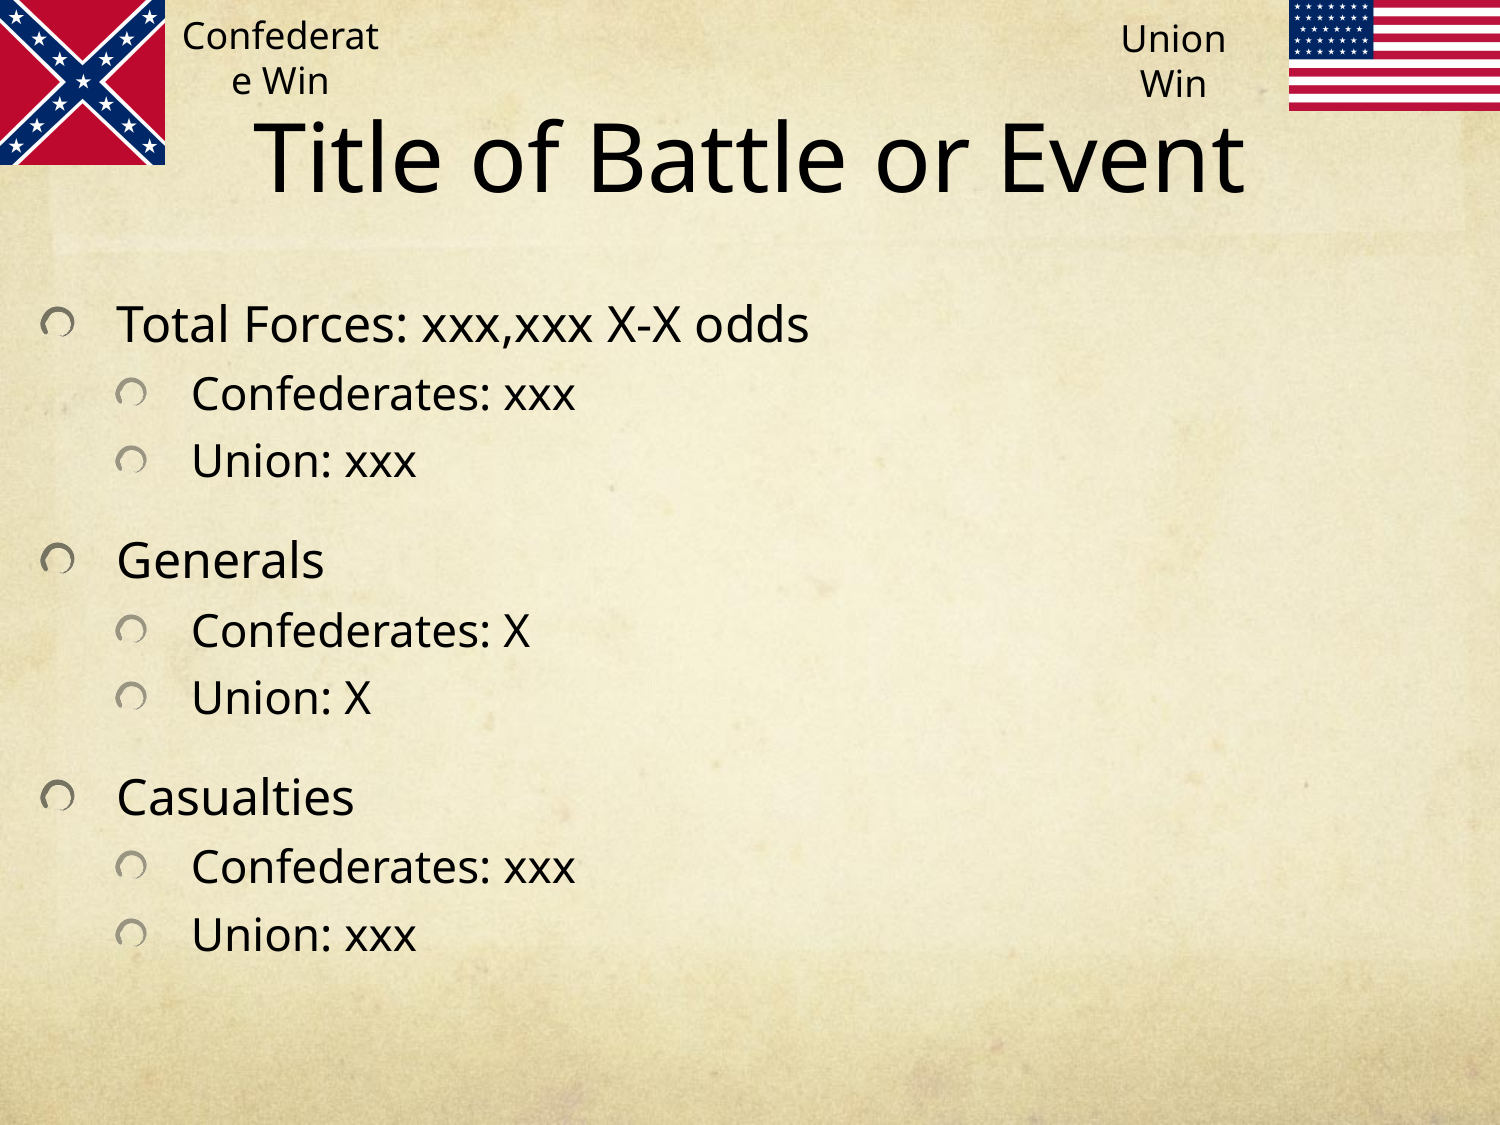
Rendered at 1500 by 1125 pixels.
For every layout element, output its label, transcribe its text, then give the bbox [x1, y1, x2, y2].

text_box Confederate Win [177, 4, 397, 110]
picture [0, 0, 1500, 1125]
list Total Forces: xxx,xxx X-X odds Confederates: xxx Union: xxx Generals Confederates: X Union: X Casualties Confederates: xxx Union: xxx [25, 284, 1350, 1103]
text_box Union Win [1057, 7, 1277, 113]
title Title of Battle or Event [150, 82, 1350, 225]
